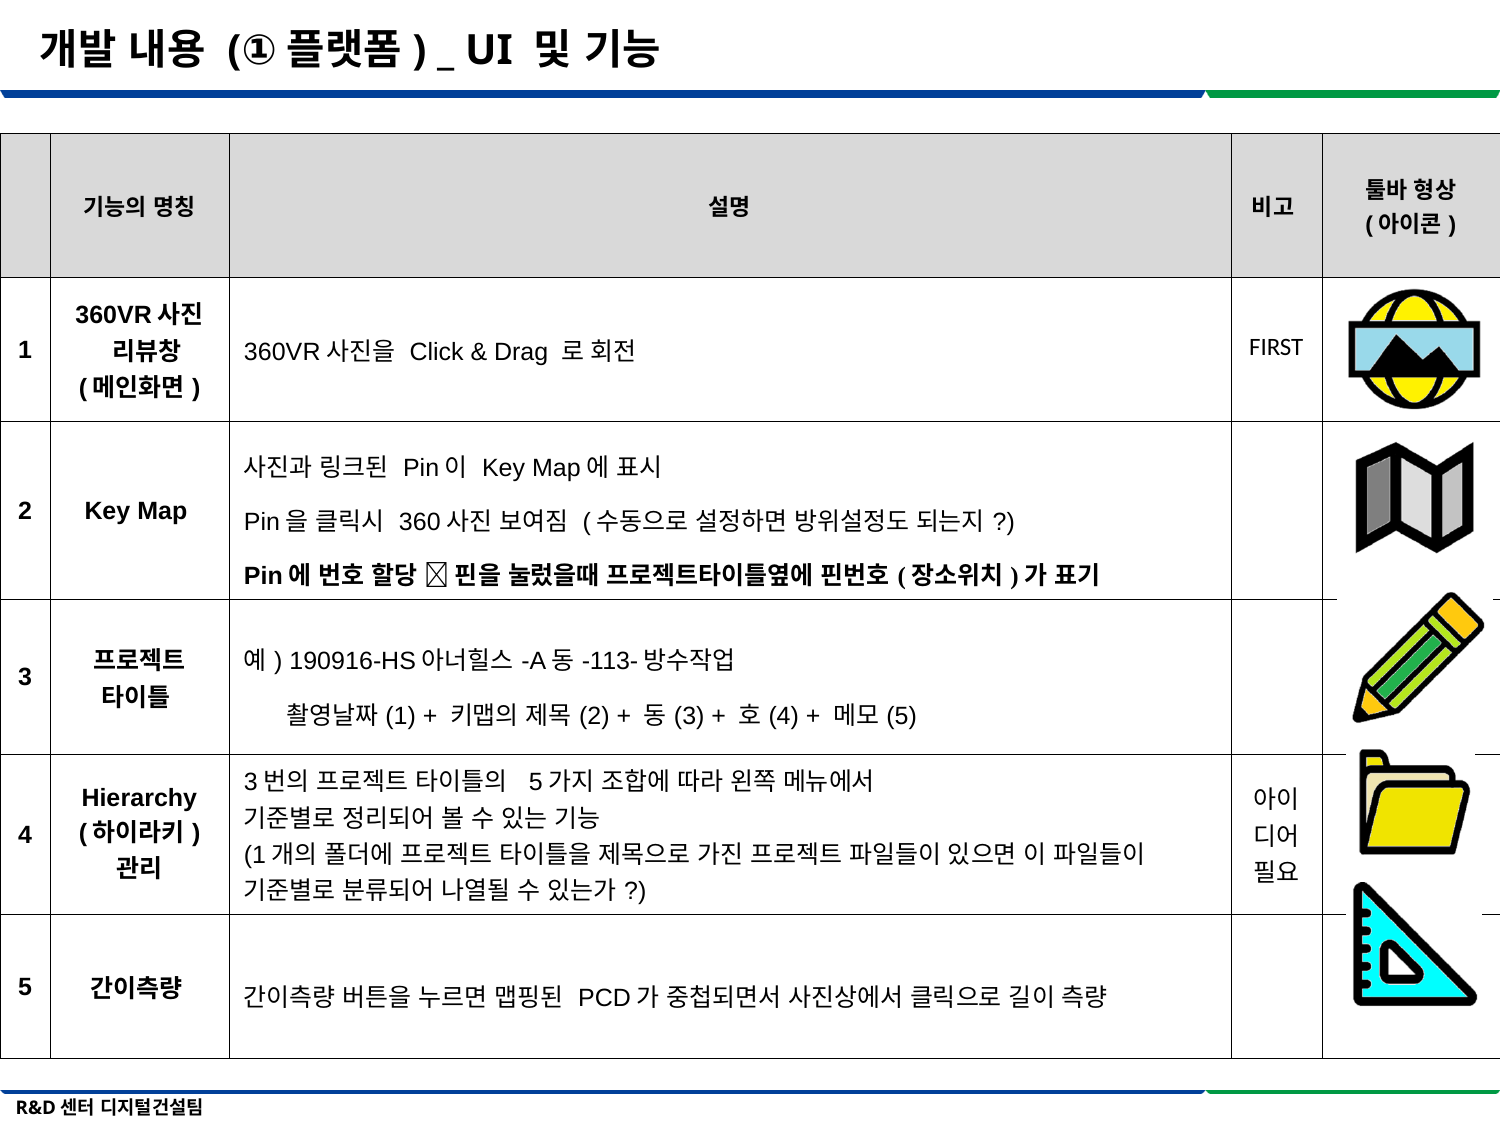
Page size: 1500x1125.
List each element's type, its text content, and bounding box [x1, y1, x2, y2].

table_cell 360VR사진을 Click & Drag 로 회전 [230, 278, 1231, 421]
table_cell [1232, 915, 1322, 1058]
picture [1337, 586, 1493, 724]
table_cell [1323, 915, 1500, 1058]
table_cell 2 [1, 422, 50, 599]
table_cell 360VR사진 리뷰창 (메인화면) [51, 278, 229, 421]
table_cell [1232, 600, 1322, 754]
table_cell 3 [1, 600, 50, 754]
table_cell [1323, 278, 1500, 421]
table_cell 간이측량 [51, 915, 229, 1058]
picture [0, 1090, 1500, 1094]
picture [1346, 286, 1486, 411]
table_cell 예) 190916-HS아너힐스-A동-113-방수작업 촬영날짜(1) + 키맵의 제목(2) + 동(3) + 호(4) + 메모(5) [230, 600, 1231, 754]
table_cell Hierarchy (하이라키) 관리 [51, 755, 229, 914]
table_header 설명 [230, 134, 1231, 277]
table_cell [1323, 600, 1500, 754]
table_header [1, 134, 50, 277]
table_cell 3번의 프로젝트 타이틀의 5가지 조합에 따라 왼쪽 메뉴에서 기준별로 정리되어 볼 수 있는 기능 (1개의 폴더에 프로젝트 타이틀을 제목으로 가진 프로젝트 파일들이 있으면 이 파일들이 기준별로 분류되어 나열될 수 있는가?) [230, 755, 1231, 914]
table_header 툴바 형상 (아이콘) [1323, 134, 1500, 277]
table_cell 아이디어필요 [1232, 755, 1322, 914]
table_header 기능의 명칭 [51, 134, 229, 277]
picture [1346, 438, 1482, 554]
table_cell 5 [1, 915, 50, 1058]
table_cell 프로젝트 타이틀 [51, 600, 229, 754]
table_cell 4 [1, 755, 50, 914]
picture [1346, 882, 1482, 1008]
table_cell [1323, 755, 1500, 914]
table_cell 1 [1, 278, 50, 421]
picture [1346, 732, 1475, 857]
table_cell Key Map [51, 422, 229, 599]
table_cell [1232, 422, 1322, 599]
table_cell FIRST [1232, 278, 1322, 421]
table_cell [1323, 422, 1500, 599]
table_cell 간이측량 버튼을 누르면 맵핑된 PCD가 중첩되면서 사진상에서 클릭으로 길이 측량 [230, 915, 1231, 1058]
picture [0, 90, 1500, 98]
text_box 개발 내용 (①플랫폼) _ UI 및 기능 [25, 15, 1416, 81]
table_header 비고 [1232, 134, 1322, 277]
table_cell 사진과 링크된 Pin이 Key Map에 표시 Pin을 클릭시 360사진 보여짐 (수동으로 설정하면 방위설정도 되는지?) Pin에 번호 할당  핀을 눌렀을때 프로젝트타이틀옆에 핀번호(장소위치)가 표기 [230, 422, 1231, 599]
